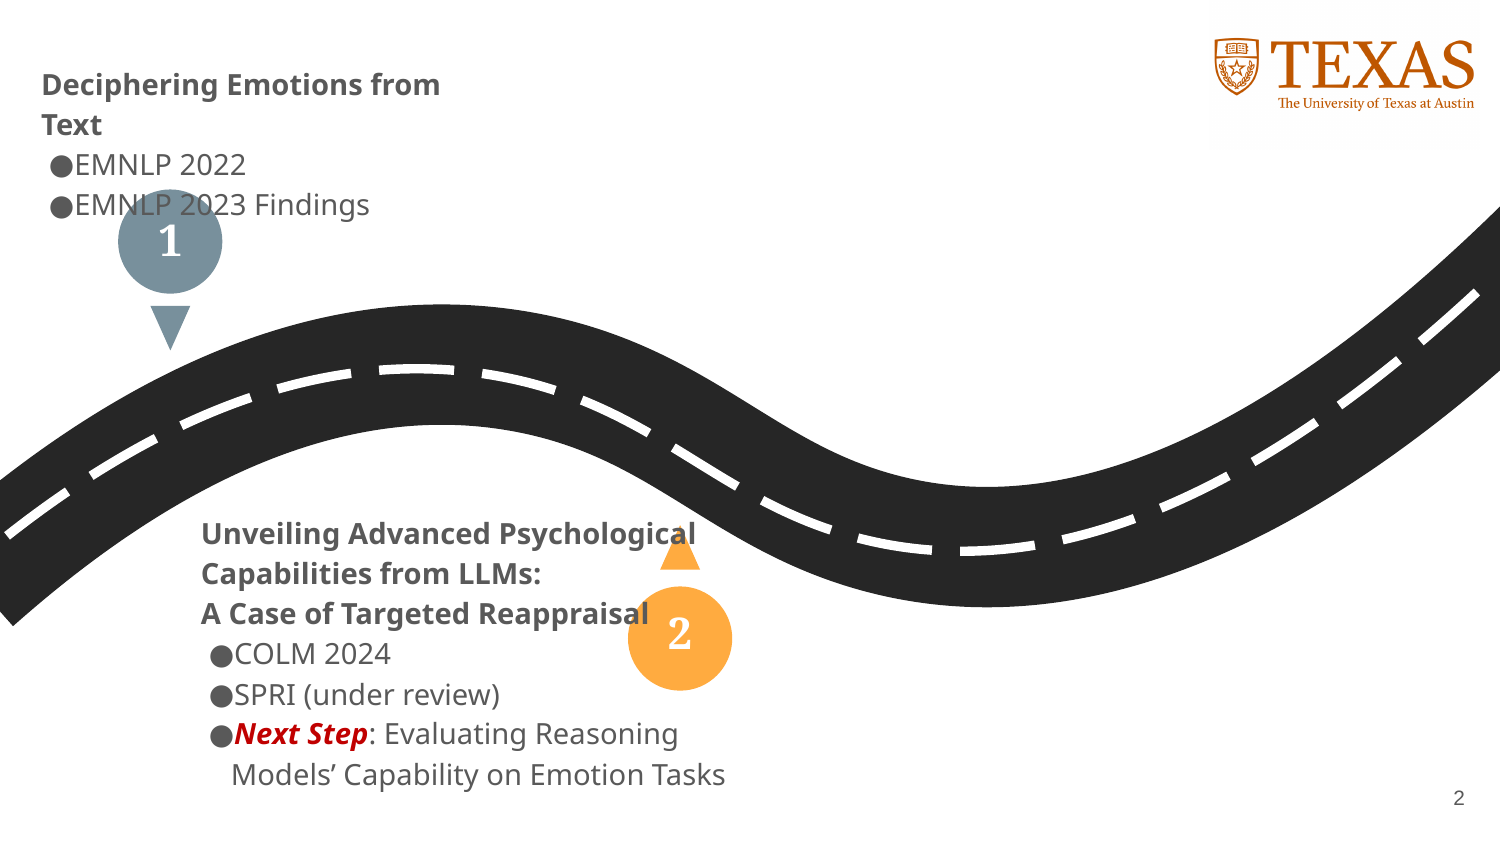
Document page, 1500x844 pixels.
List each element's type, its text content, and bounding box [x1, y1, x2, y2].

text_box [0, 249, 1500, 582]
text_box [200, 509, 791, 795]
slide_number 2 [1389, 764, 1480, 830]
picture [1209, 0, 1480, 150]
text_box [40, 60, 484, 351]
